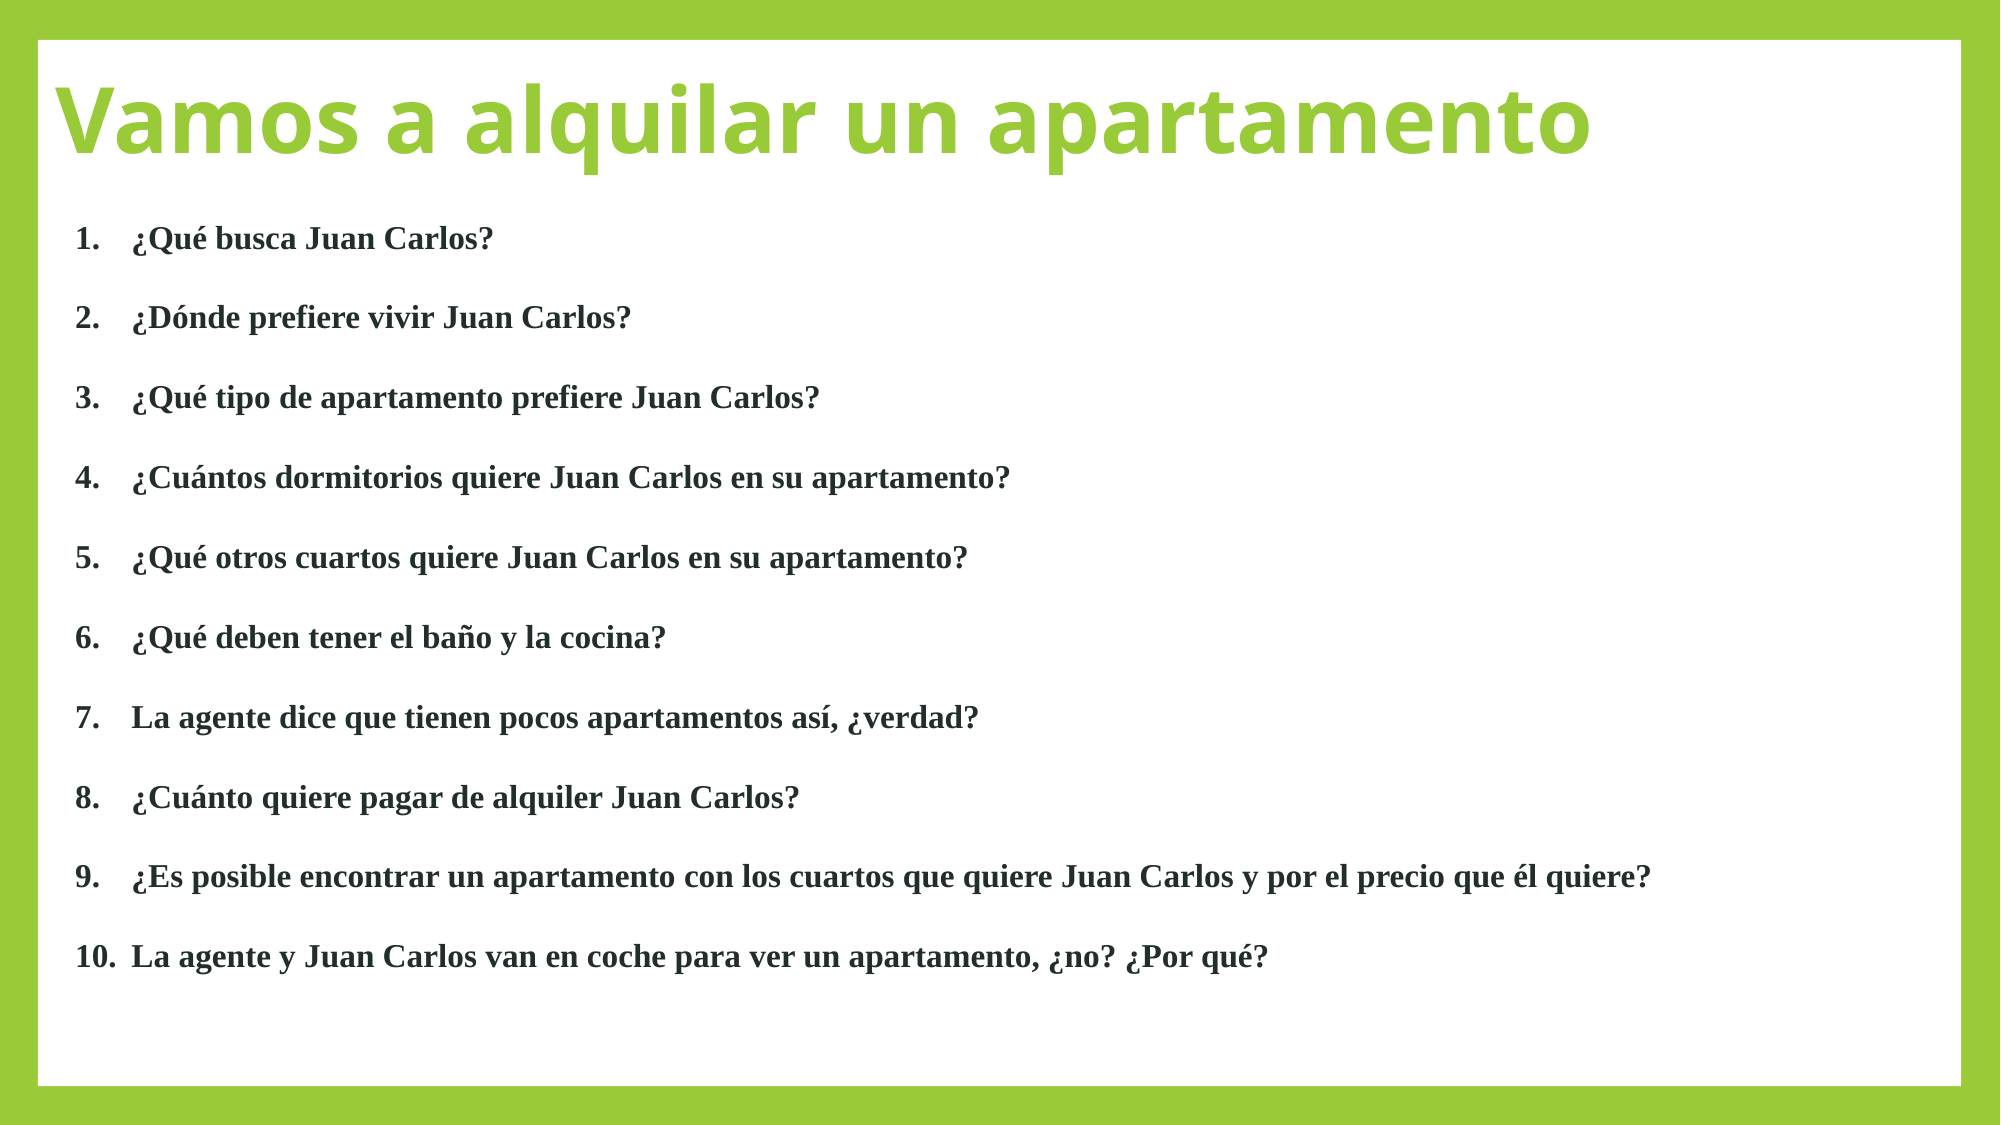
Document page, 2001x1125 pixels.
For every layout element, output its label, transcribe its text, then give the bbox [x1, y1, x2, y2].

title Vamos a alquilar un apartamento [40, 56, 1956, 191]
text_box ¿Qué busca Juan Carlos? ¿Dónde prefiere vivir Juan Carlos? ¿Qué tipo de apartamento prefiere Juan Carlos? ¿Cuántos dormitorios quiere Juan Carlos en su apartamento? ¿Qué otros cuartos quiere Juan Carlos en su apartamento? ¿Qué deben tener el baño y la cocina? La agente dice que tienen pocos apartamentos así, ¿verdad? ¿Cuánto quiere pagar de alquiler Juan Carlos? ¿Es posible encontrar un apartamento con los cuartos que quiere Juan Carlos y por el precio que él quiere? La agente y Juan Carlos van en coche para ver un apartamento, ¿no? ¿Por qué? [60, 208, 1956, 982]
